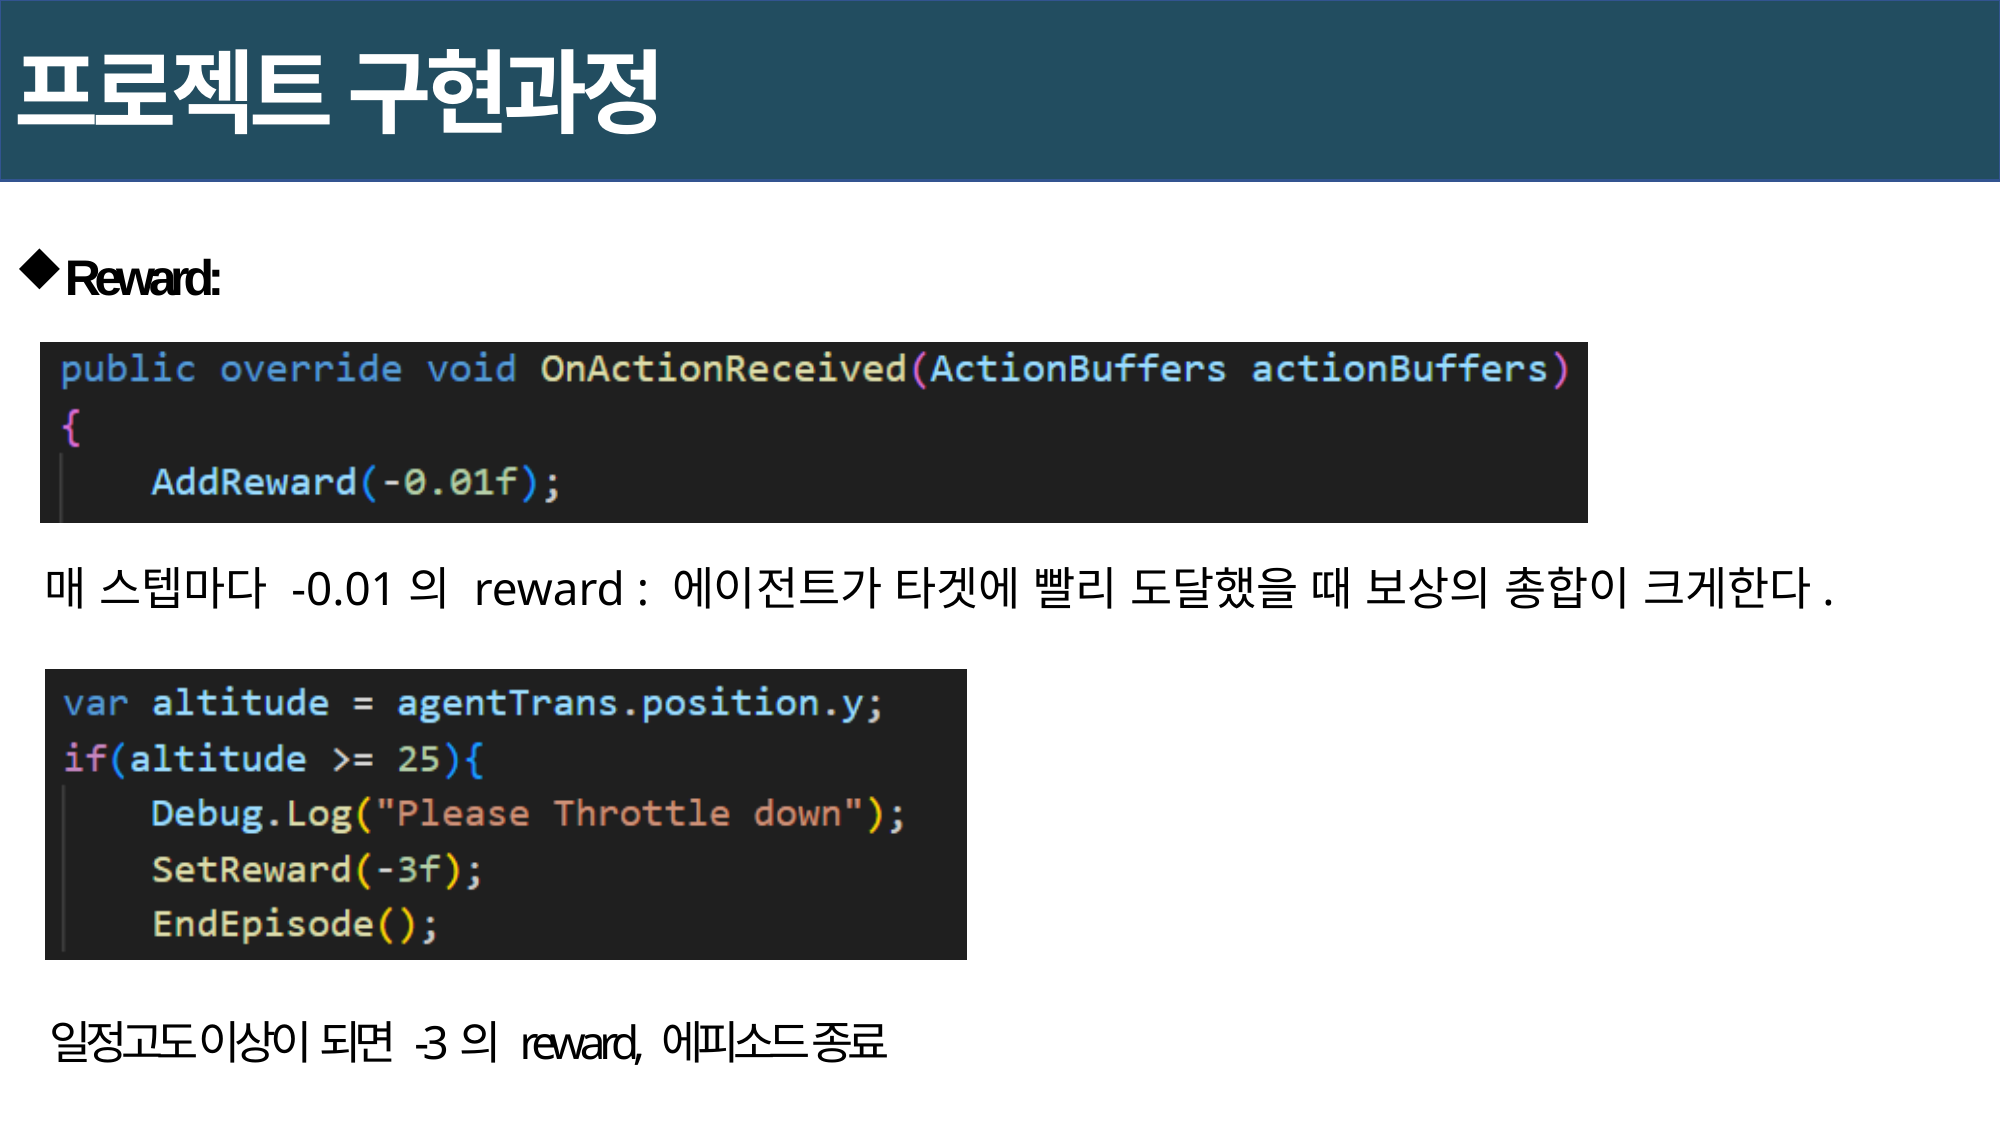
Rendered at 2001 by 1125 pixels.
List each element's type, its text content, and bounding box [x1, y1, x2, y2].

picture [45, 669, 967, 960]
text_box 프로젝트 구현과정 [0, 0, 2000, 182]
text_box 일정고도 이상이 되면 -3의 reward, 에피소드 종료 [34, 1006, 1966, 1077]
text_box Reward: [0, 208, 996, 313]
text_box 매 스텝마다 -0.01의 reward : 에이전트가 타겟에 빨리 도달했을 때 보상의 총합이 크게한다. [30, 552, 1961, 622]
picture [39, 342, 1588, 523]
